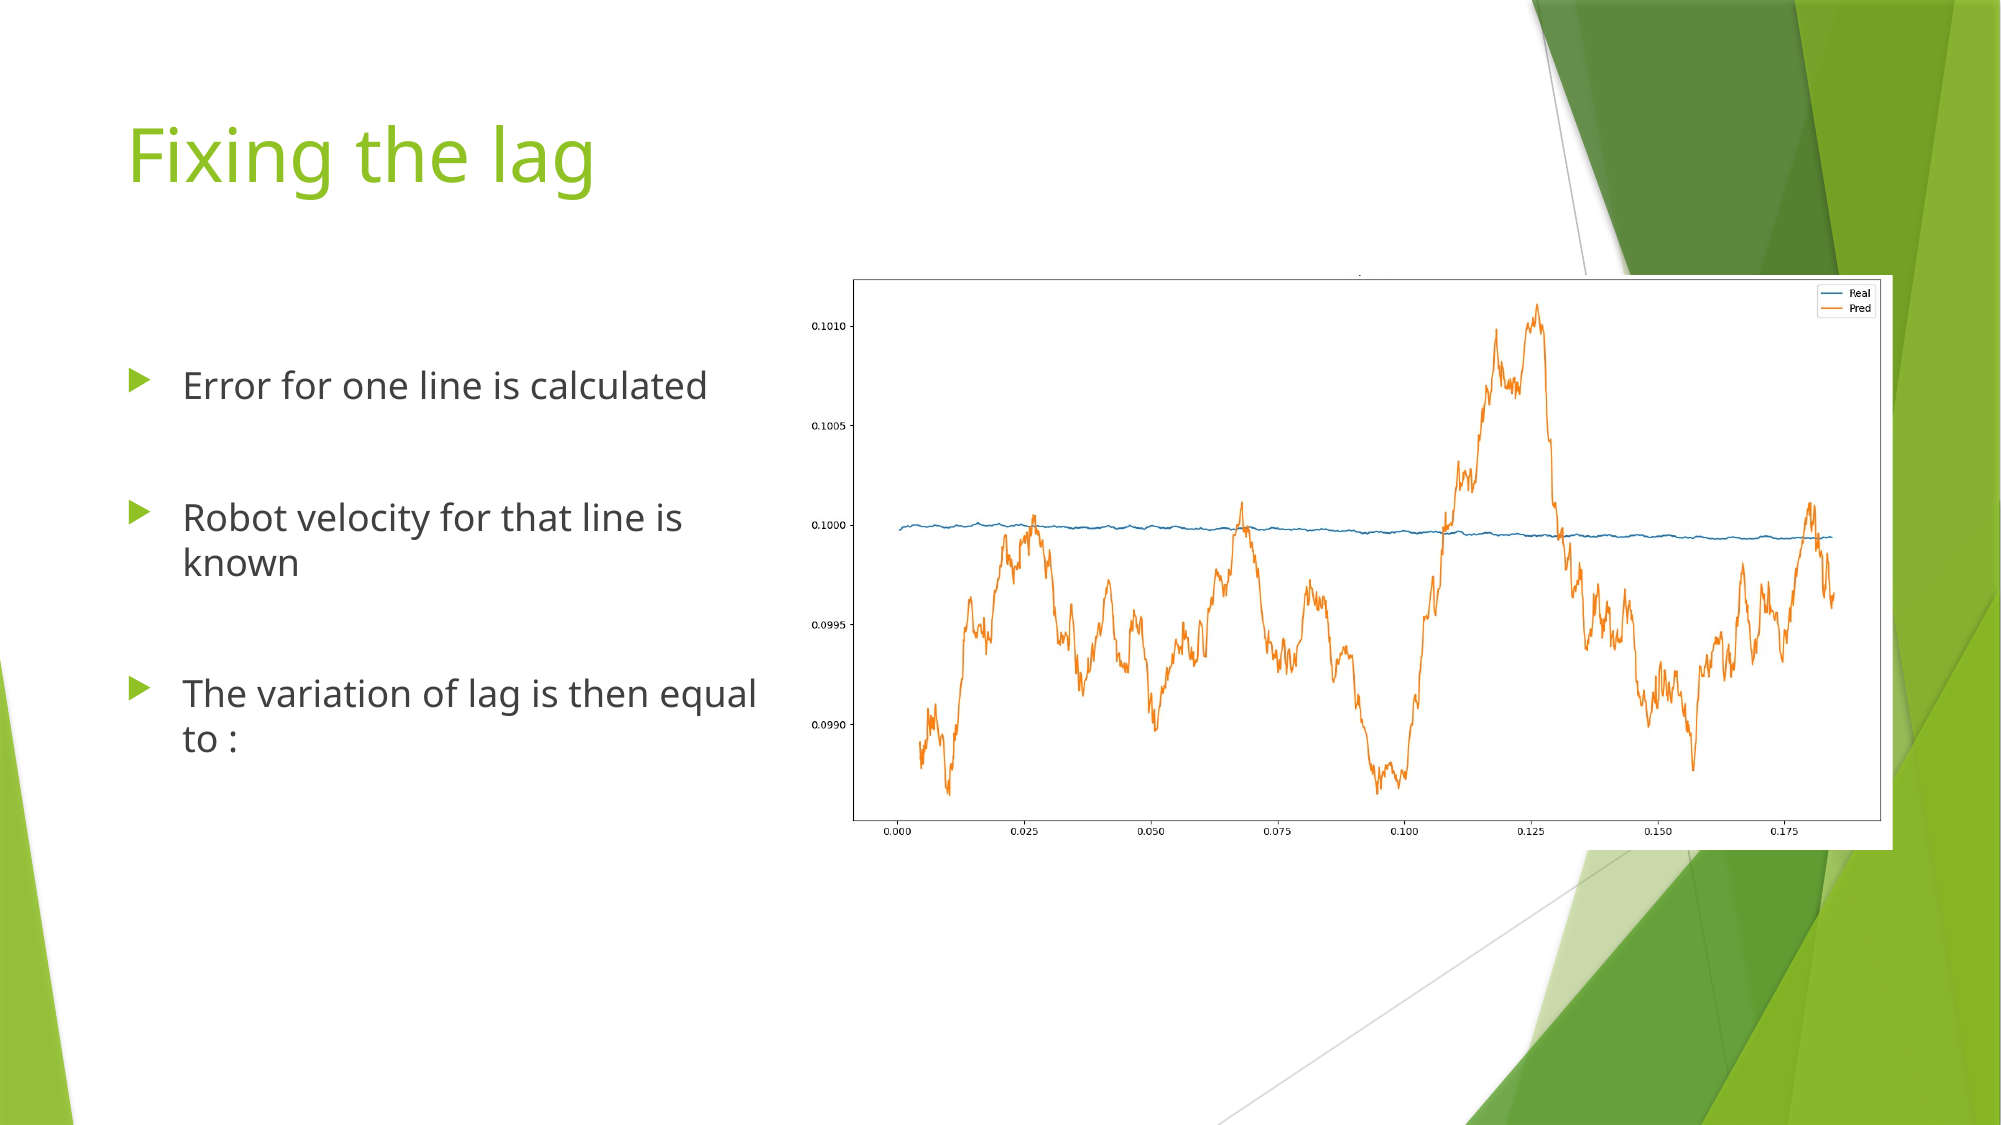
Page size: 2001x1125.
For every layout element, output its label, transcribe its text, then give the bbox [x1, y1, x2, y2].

picture [796, 274, 1894, 851]
title Fixing the lag [111, 99, 1522, 317]
